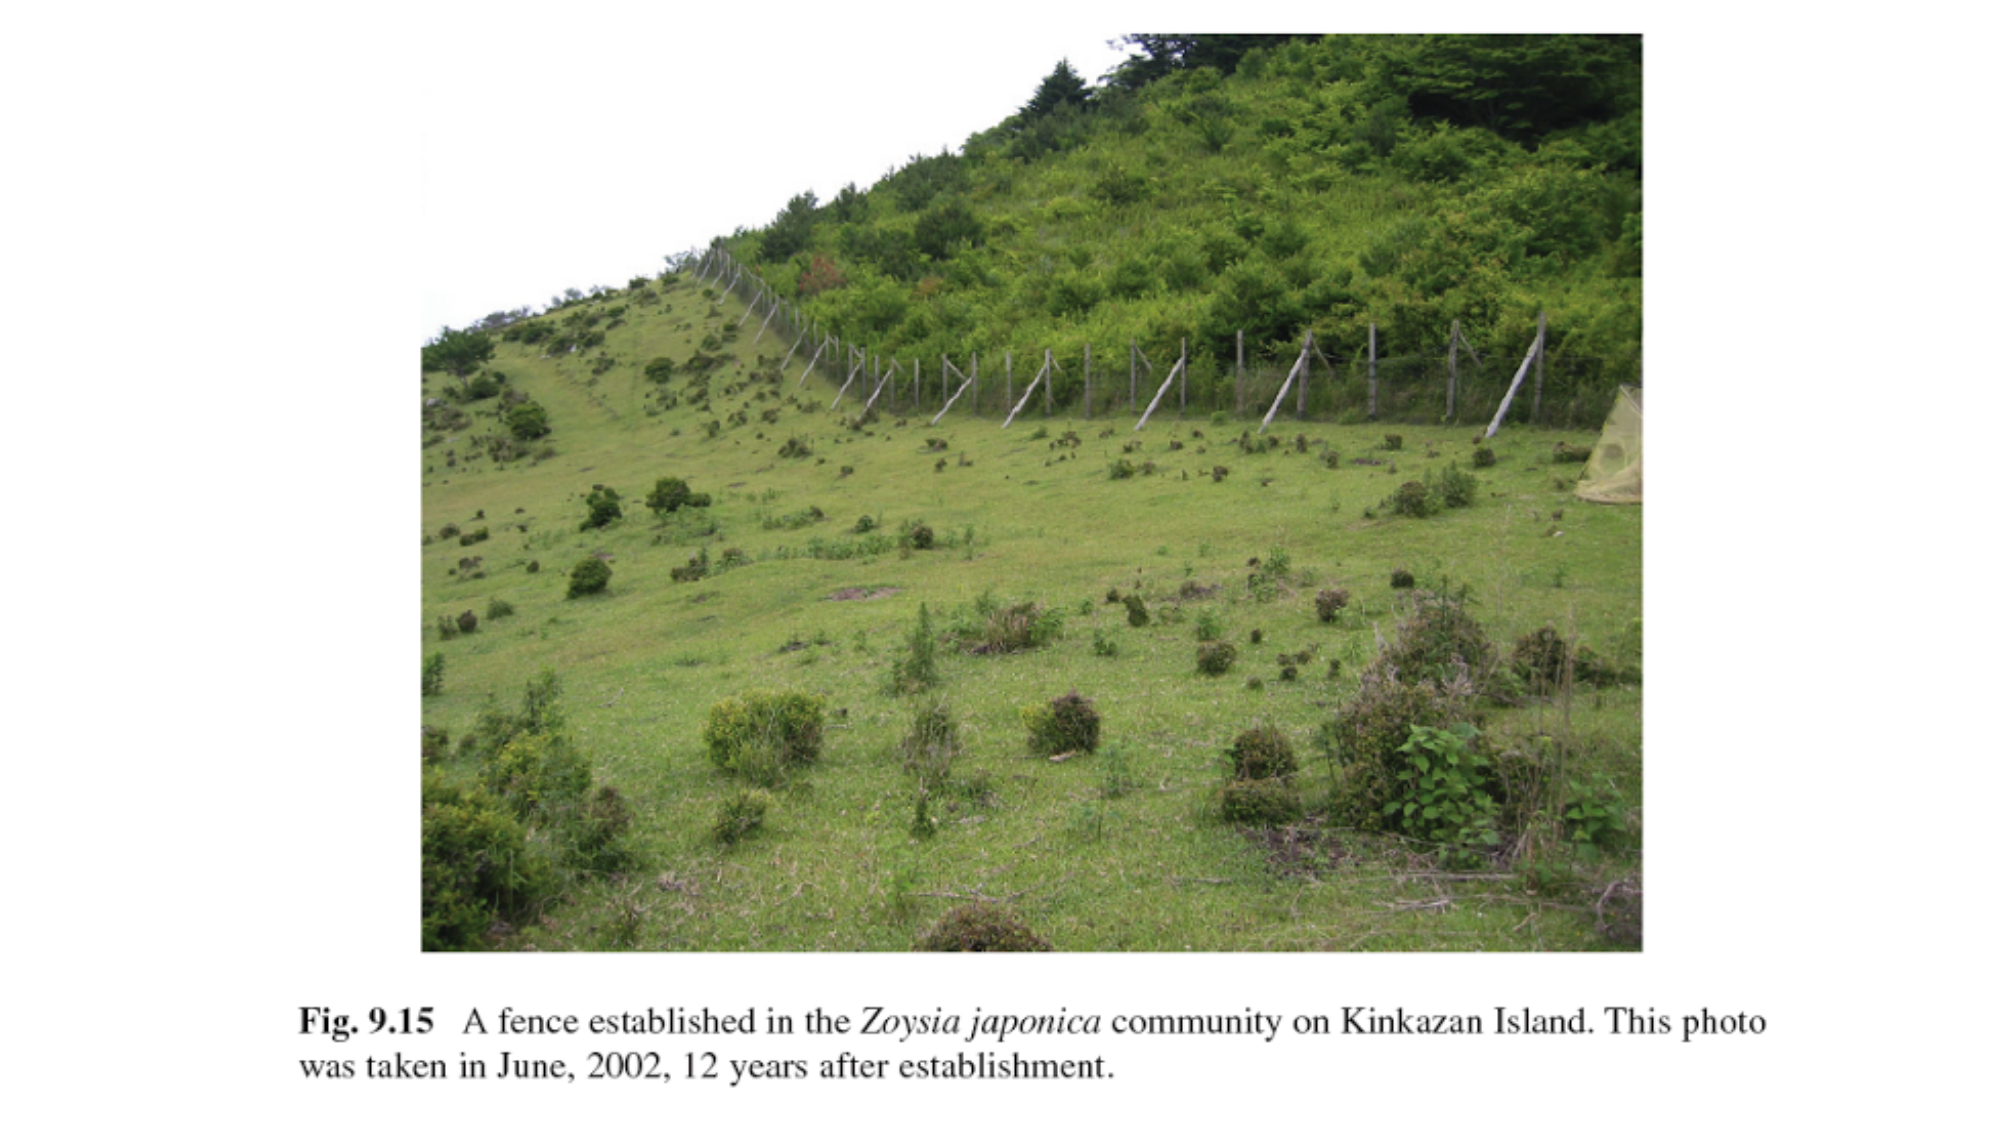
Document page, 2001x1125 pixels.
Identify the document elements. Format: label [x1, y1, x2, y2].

picture [287, 22, 1783, 1104]
